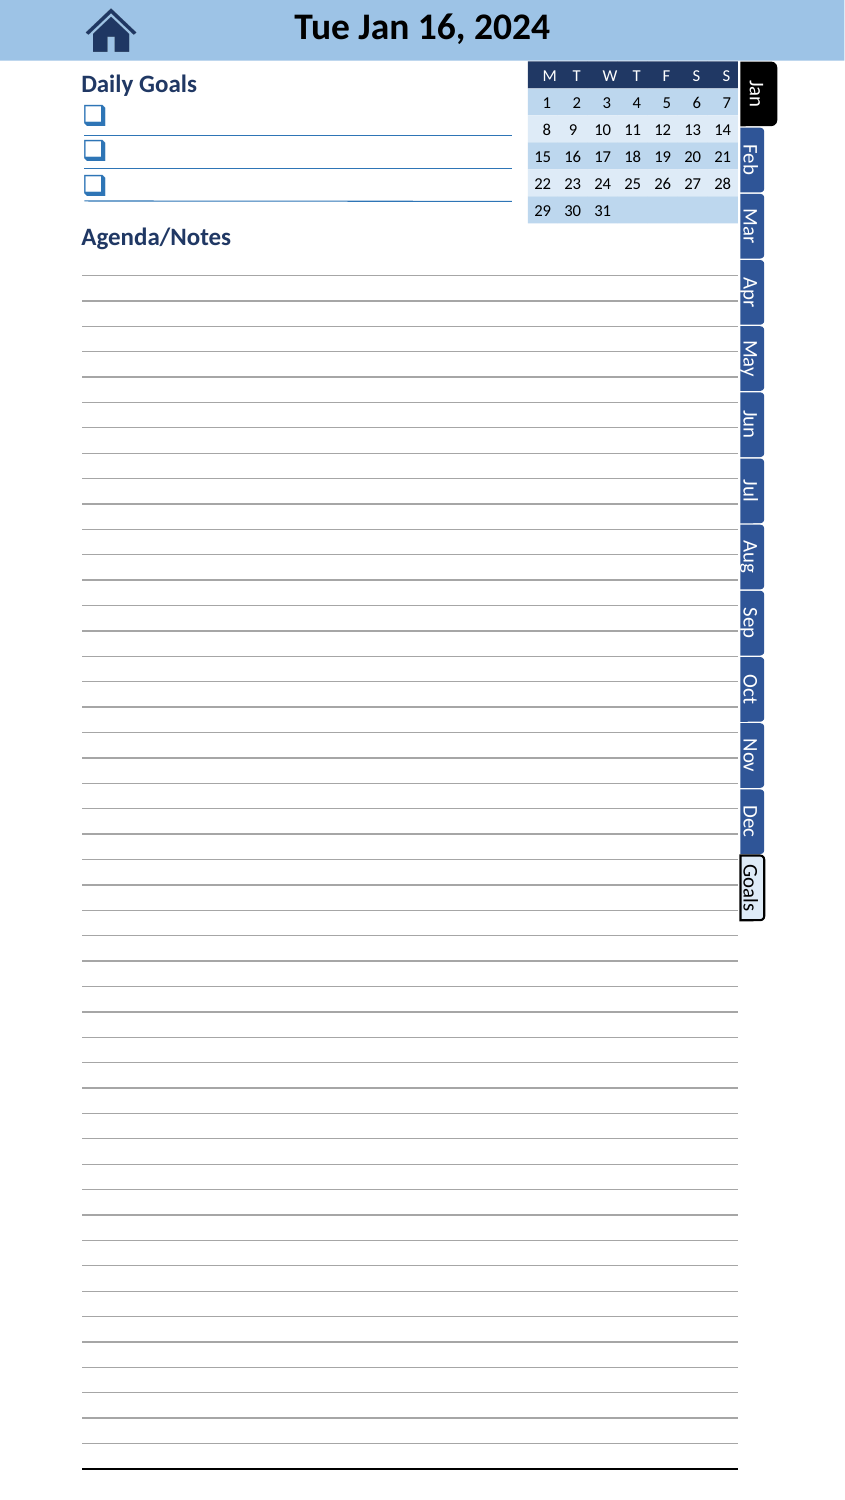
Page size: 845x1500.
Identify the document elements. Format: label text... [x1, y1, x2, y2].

list Tue Jan 16, 2024 [190, 0, 655, 61]
picture [82, 1, 140, 59]
